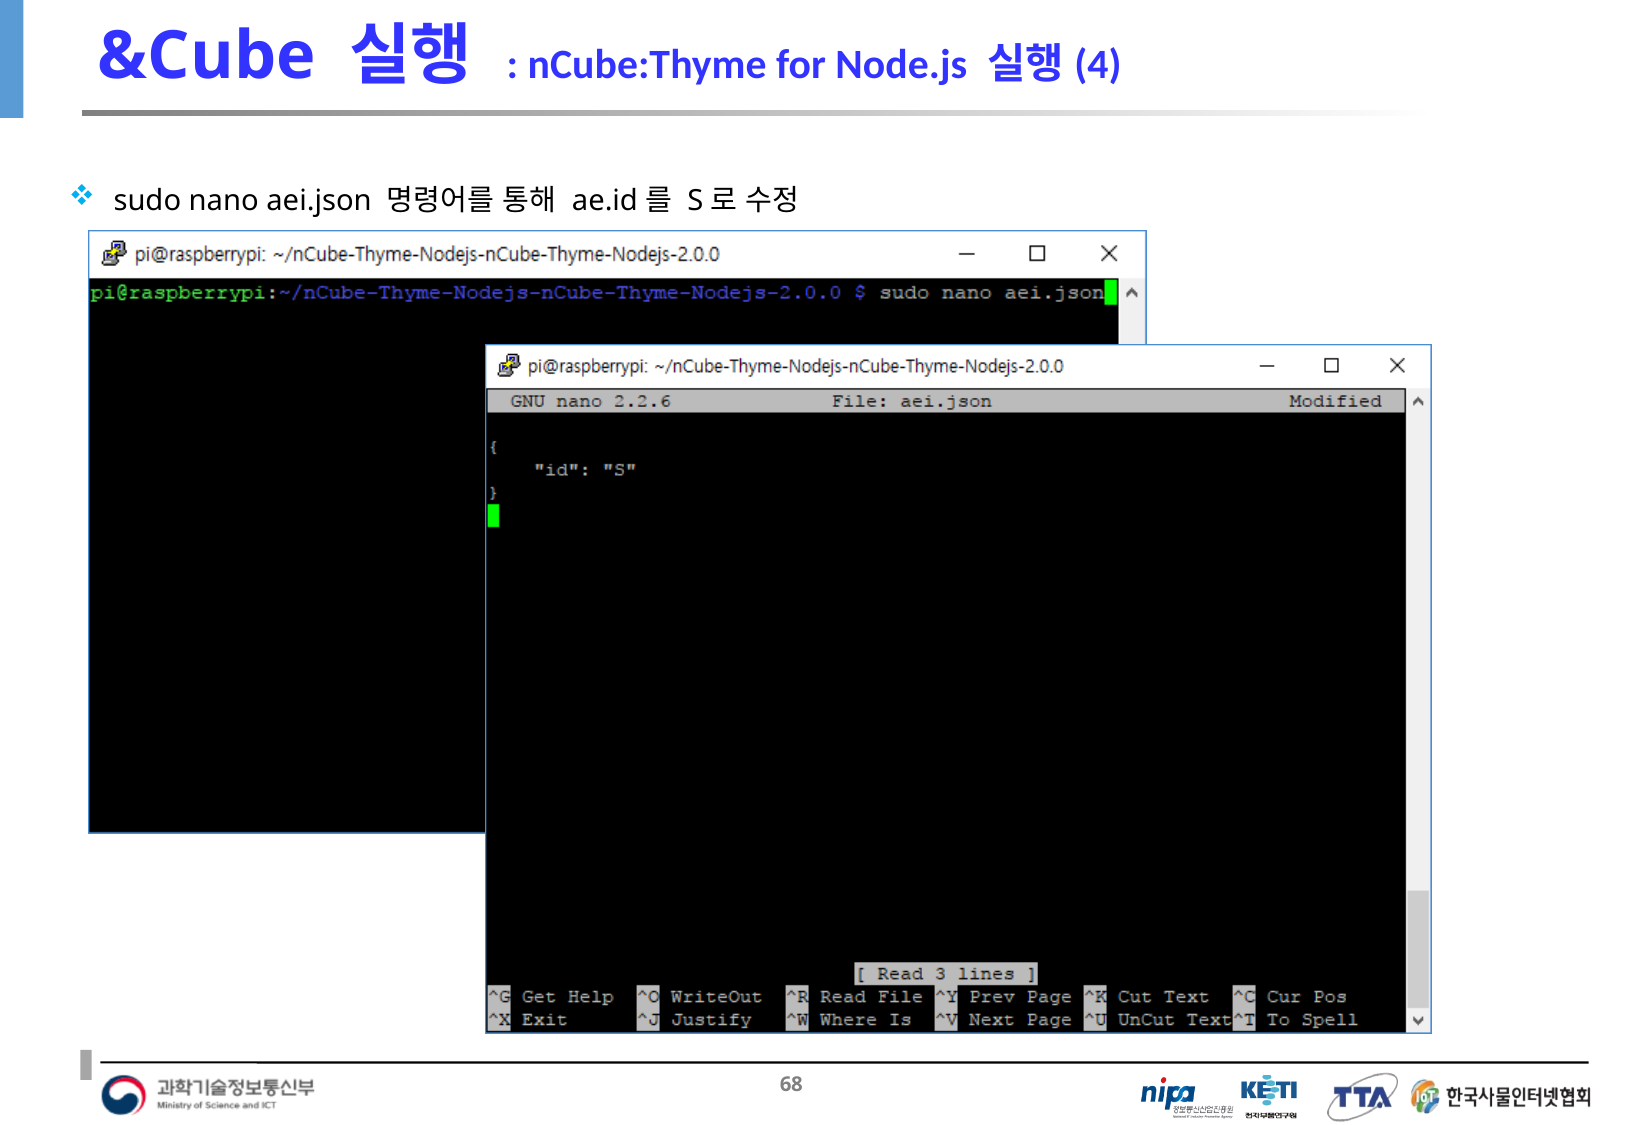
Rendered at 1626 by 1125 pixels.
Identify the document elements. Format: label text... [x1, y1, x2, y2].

title &Cube 실행 : nCube:Thyme for Node.js 실행(4) [82, 0, 1593, 114]
picture [1409, 1078, 1592, 1115]
picture [1327, 1056, 1398, 1125]
picture [100, 1067, 317, 1117]
picture [88, 230, 1432, 1035]
text_box sudo nano aei.json 명령어를 통해 ae.id를 S로 수정 [53, 156, 1578, 1035]
picture [1136, 1075, 1300, 1120]
